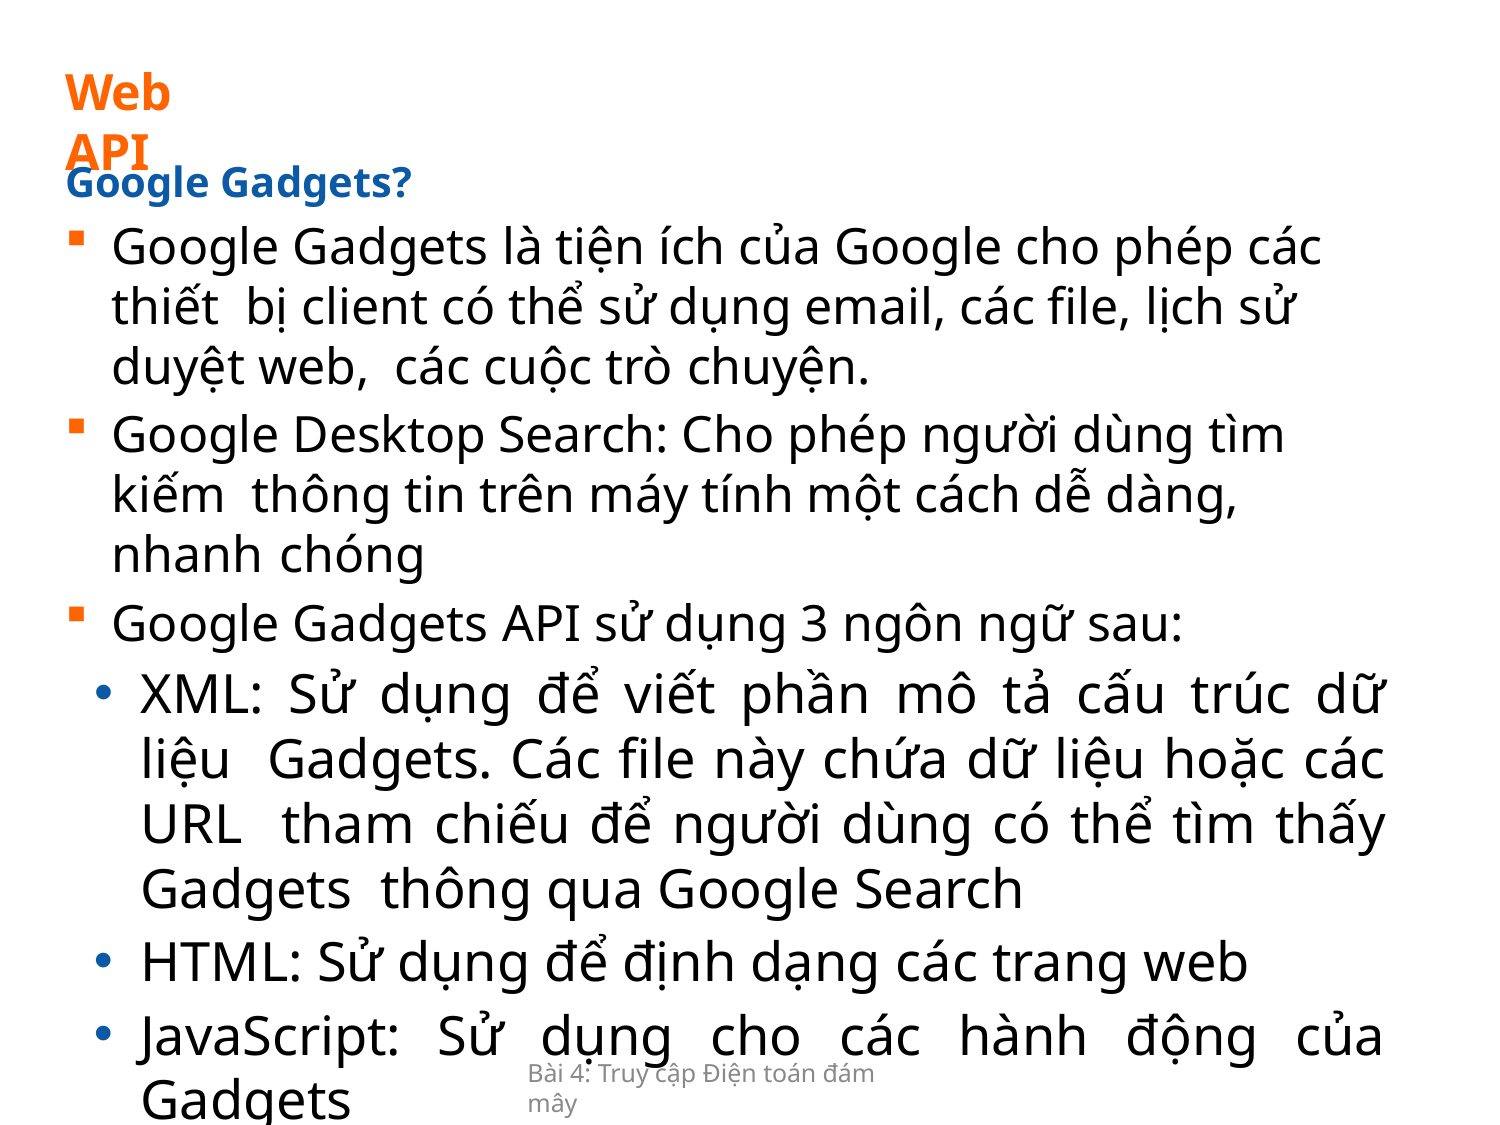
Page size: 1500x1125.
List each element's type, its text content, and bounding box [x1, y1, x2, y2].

title Web API [62, 58, 270, 147]
text_box Google Gadgets? Google Gadgets là tiện ích của Google cho phép các thiết bị client có thể sử dụng email, các file, lịch sử duyệt web, các cuộc trò chuyện. Google Desktop Search: Cho phép người dùng tìm kiếm thông tin trên máy tính một cách dễ dàng, nhanh chóng Google Gadgets API sử dụng 3 ngôn ngữ sau: XML: Sử dụng để viết phần mô tả cấu trúc dữ liệu Gadgets. Các file này chứa dữ liệu hoặc các URL tham chiếu để người dùng có thể tìm thấy Gadgets thông qua Google Search HTML: Sử dụng để định dạng các trang web JavaScript: Sử dụng cho các hành động của Gadgets [62, 147, 1387, 1125]
